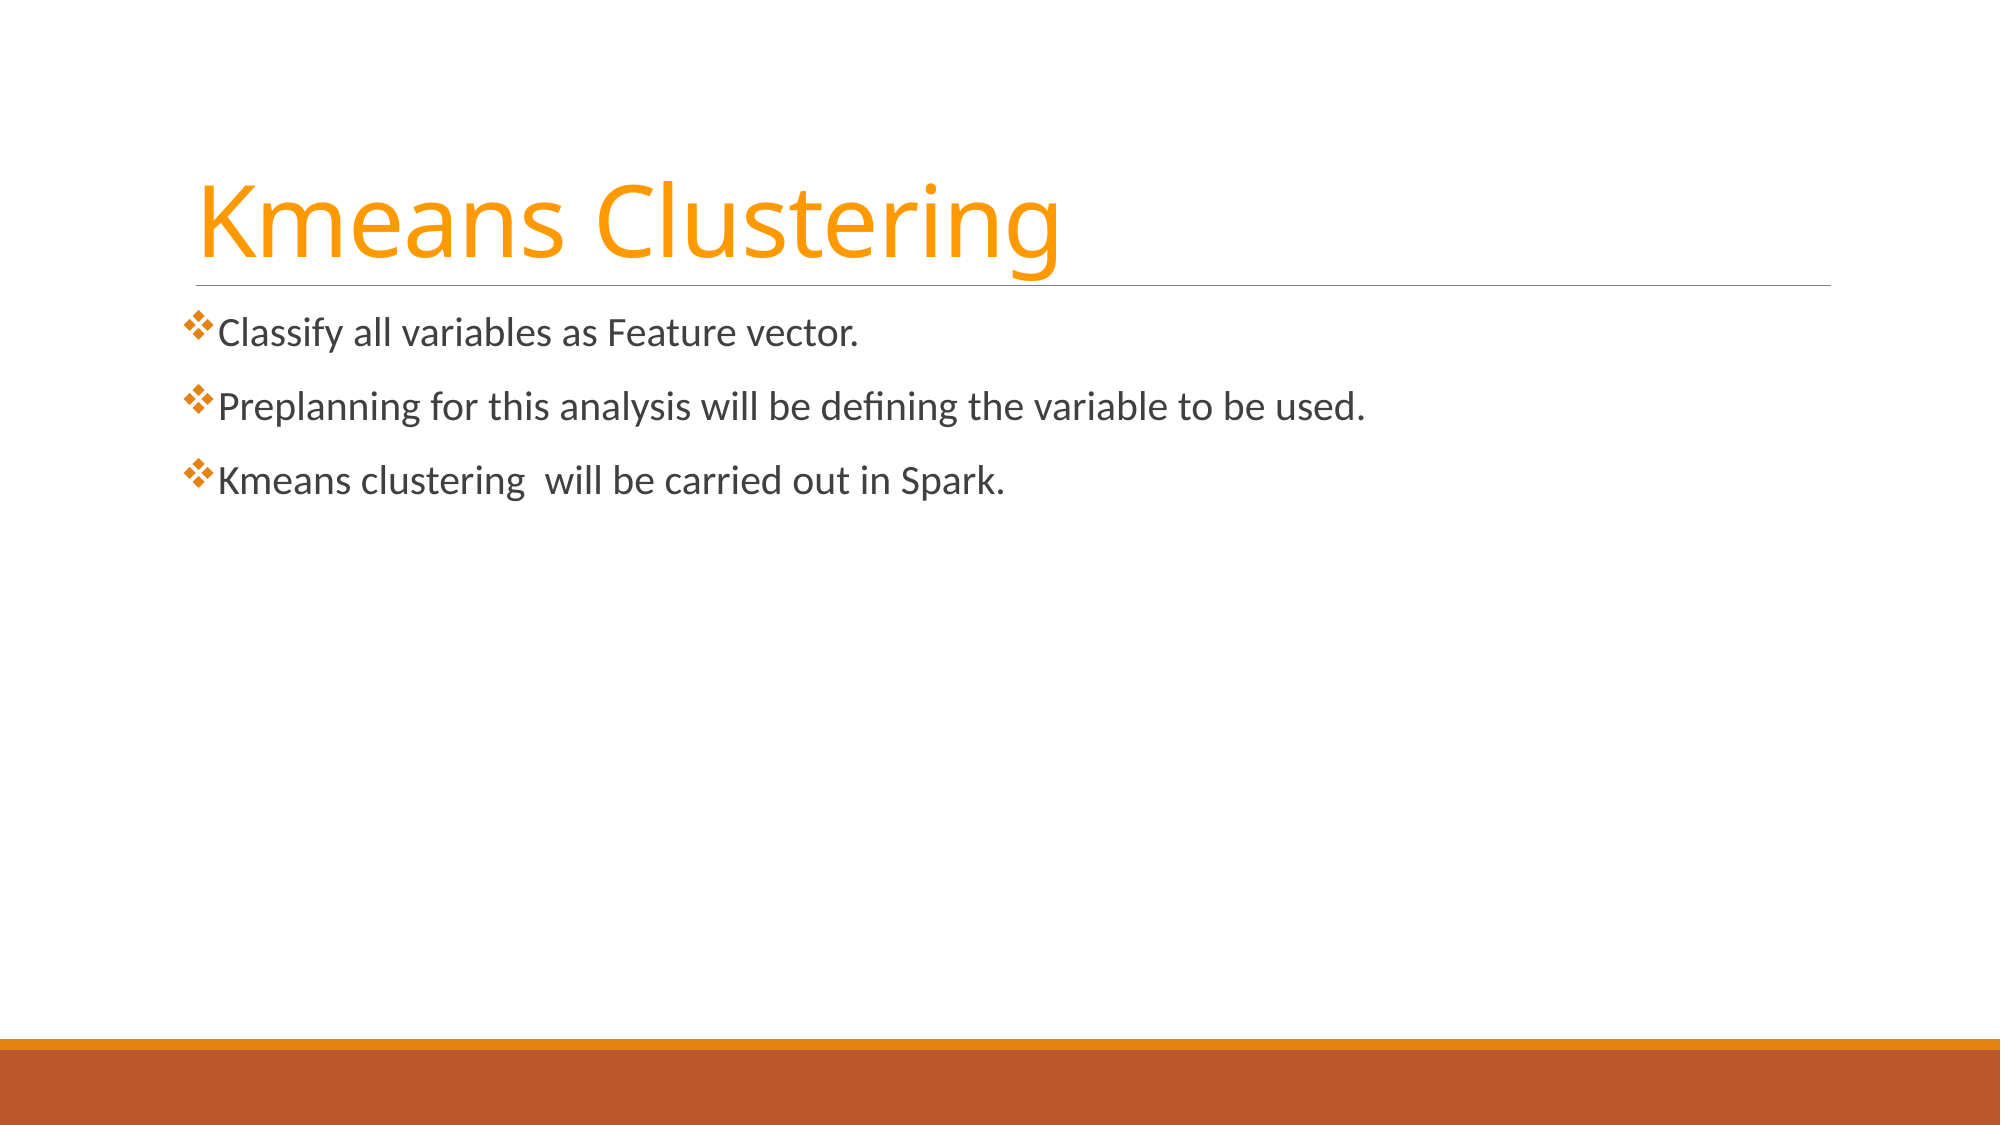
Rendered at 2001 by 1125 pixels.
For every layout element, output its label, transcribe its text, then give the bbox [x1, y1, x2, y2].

title Kmeans Clustering [180, 47, 1830, 285]
list Classify all variables as Feature vector. Preplanning for this analysis will be defining the variable to be used. Kmeans clustering will be carried out in Spark. [180, 302, 1830, 963]
